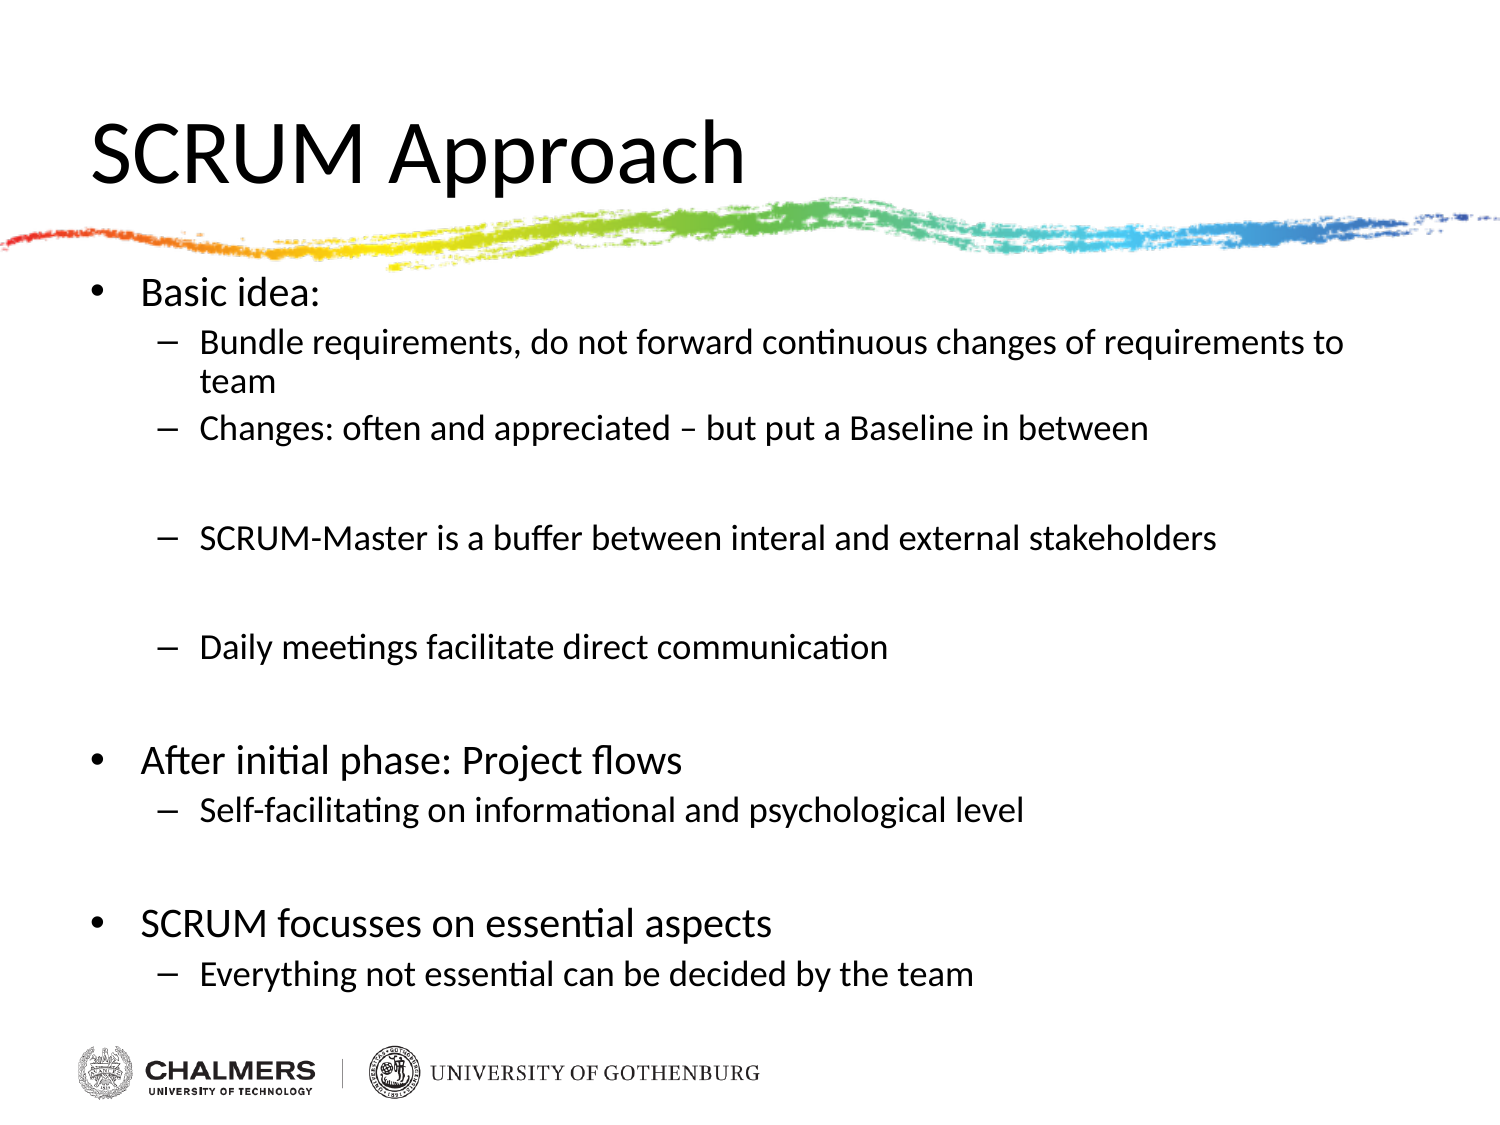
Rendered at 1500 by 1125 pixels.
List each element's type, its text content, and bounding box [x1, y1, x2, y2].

list Basic idea: Bundle requirements, do not forward continuous changes of requirements to team Changes: often and appreciated – but put a Baseline in between SCRUM-Master is a buffer between interal and external stakeholders Daily meetings facilitate direct communication After initial phase: Project flows Self-facilitating on informational and psychological level SCRUM focusses on essential aspects Everything not essential can be decided by the team [75, 262, 1425, 1005]
title SCRUM Approach [75, 76, 1425, 218]
picture [0, 162, 1500, 292]
